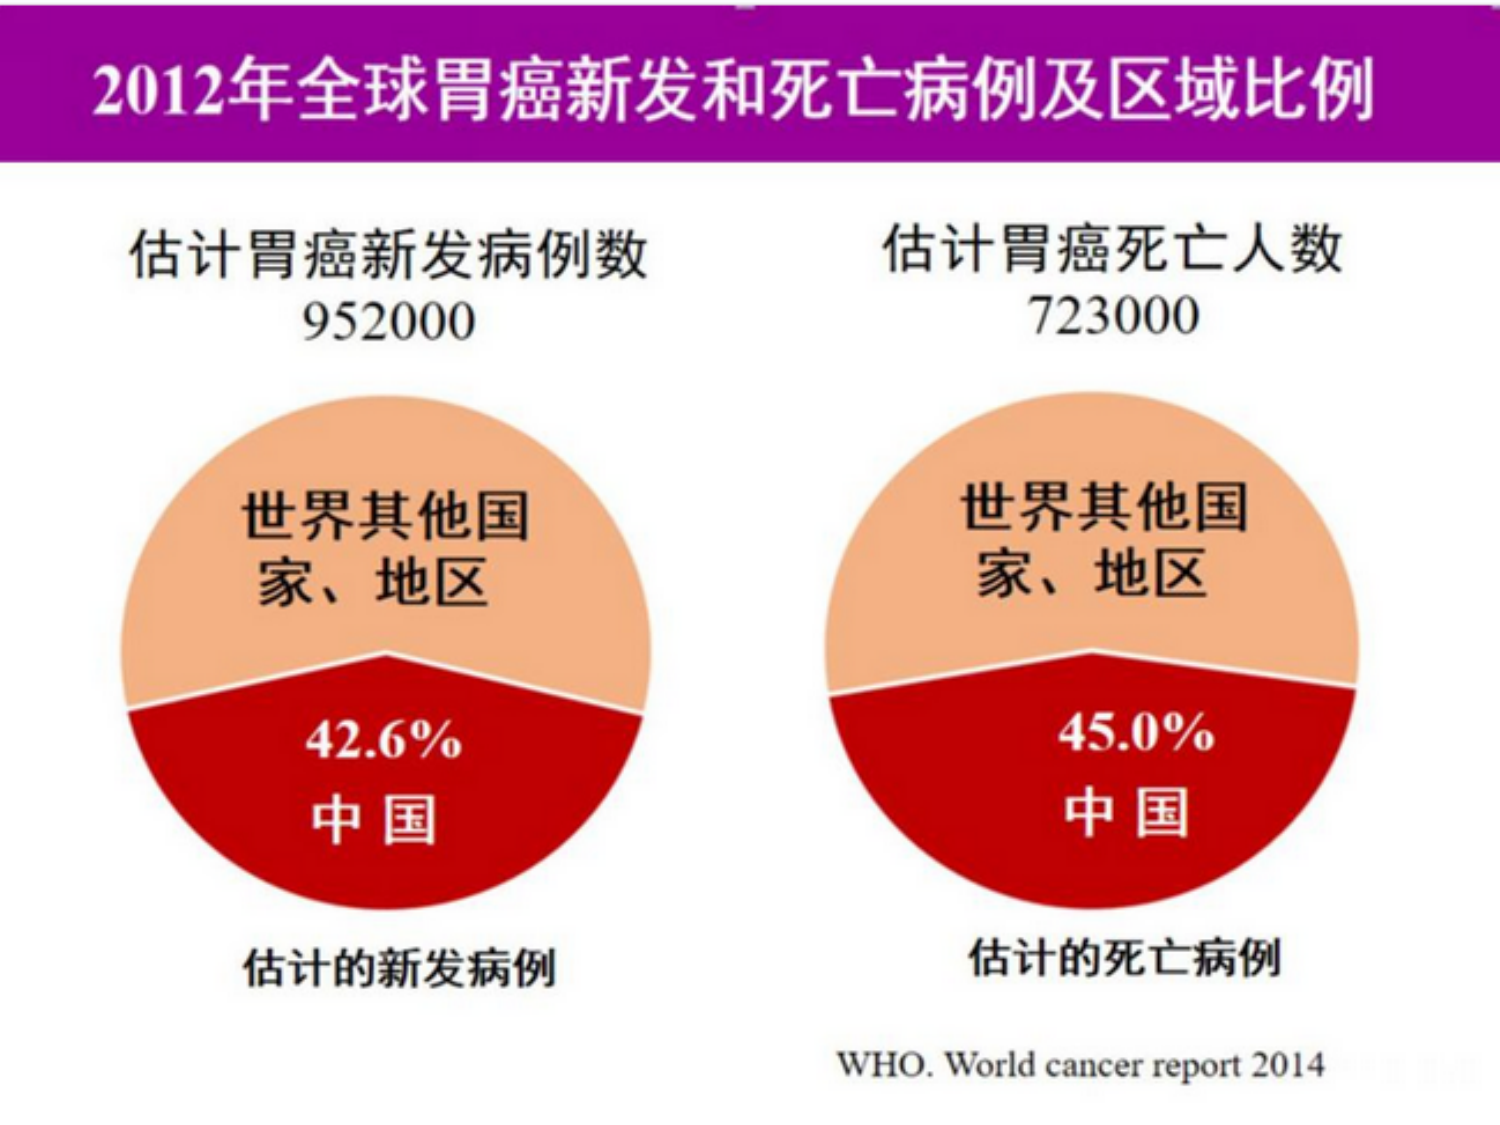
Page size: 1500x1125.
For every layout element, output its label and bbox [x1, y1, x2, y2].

list [0, 0, 1500, 1125]
